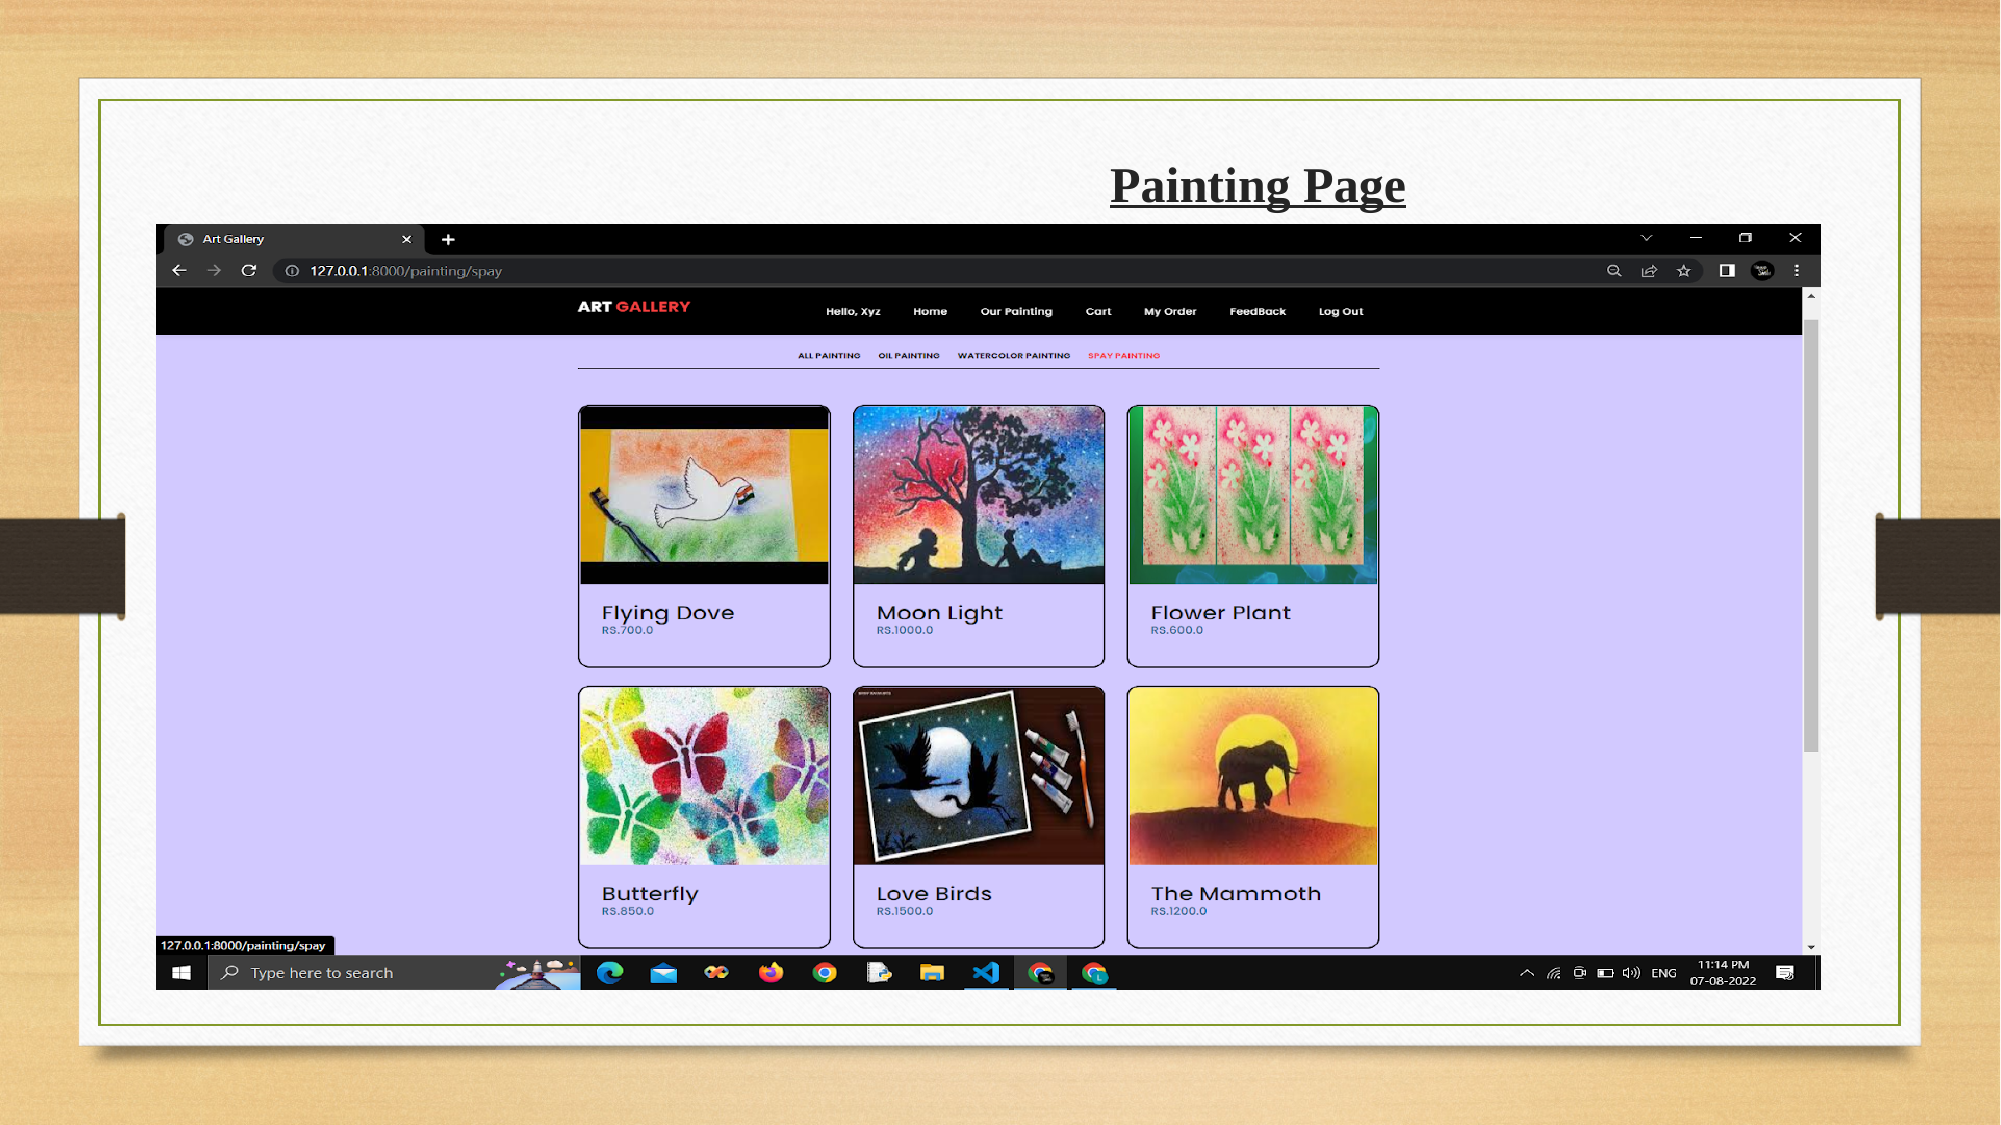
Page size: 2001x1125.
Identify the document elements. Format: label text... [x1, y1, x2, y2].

text_box Painting Page [495, 144, 1496, 223]
picture [0, 0, 2001, 1125]
